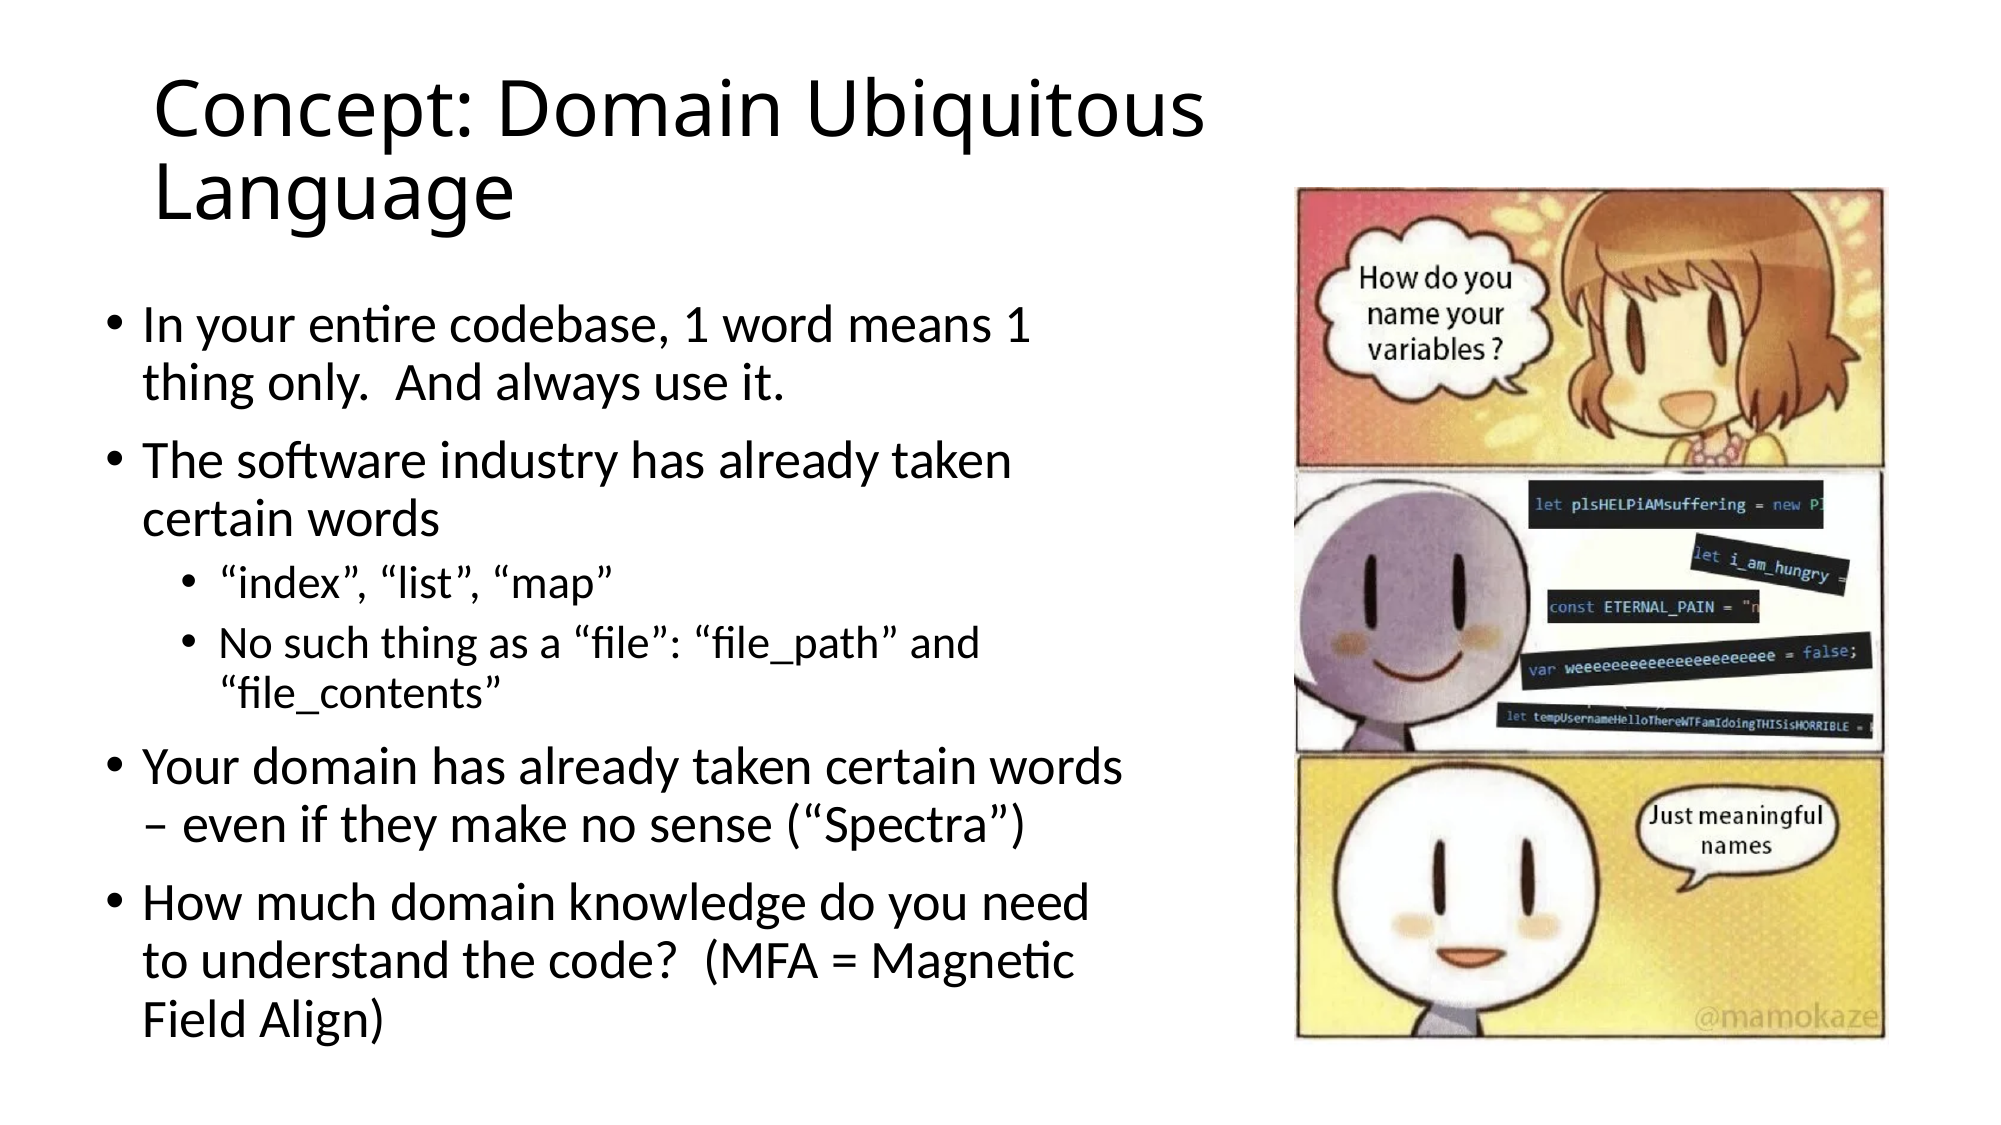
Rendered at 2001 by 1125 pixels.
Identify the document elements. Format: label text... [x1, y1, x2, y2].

list In your entire codebase, 1 word means 1 thing only. And always use it. The software industry has already taken certain words “index”, “list”, “map” No such thing as a “file”: “file_path” and “file_contents” Your domain has already taken certain words – even if they make no sense (“Spectra”) How much domain knowledge do you need to understand the code? (MFA = Magnetic Field Align) [90, 288, 1165, 1061]
picture [1261, 160, 1915, 1061]
title Concept: Domain Ubiquitous Language [137, 59, 1289, 340]
